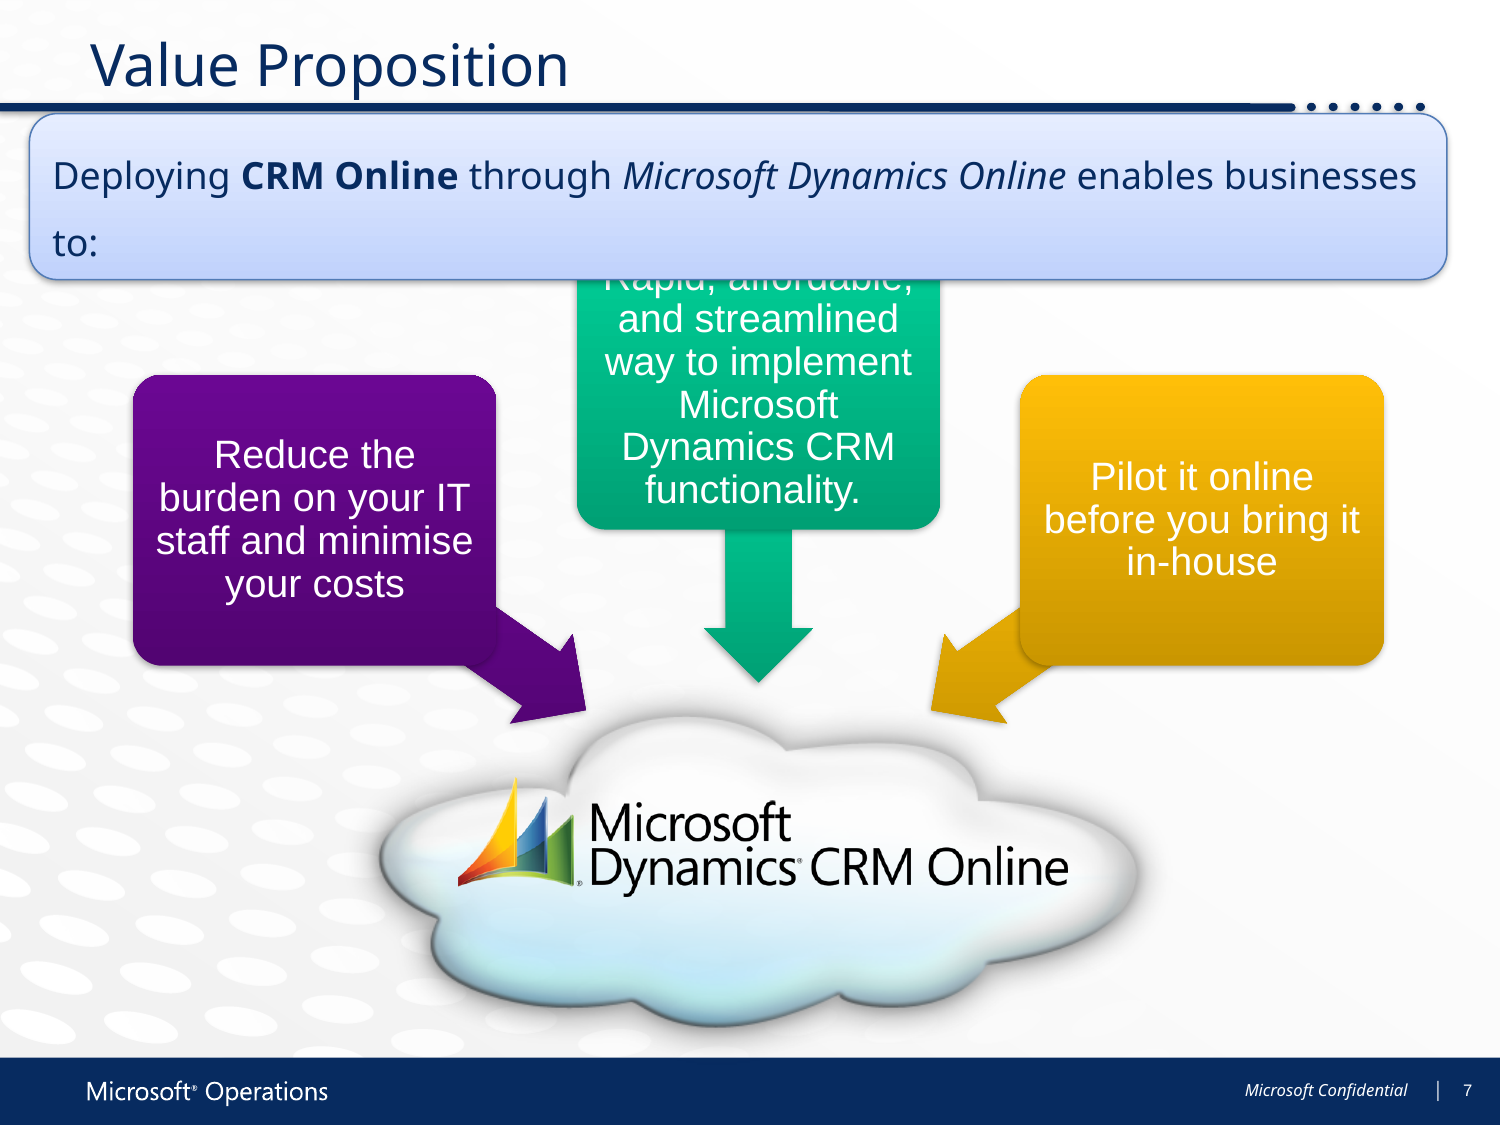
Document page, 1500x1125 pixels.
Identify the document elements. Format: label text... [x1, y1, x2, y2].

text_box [49, 143, 1468, 1023]
text_box Deploying CRM Online through Microsoft Dynamics Online enables businesses to: [28, 112, 1448, 278]
picture [0, 0, 1500, 1065]
title Value Proposition [75, 12, 1425, 112]
